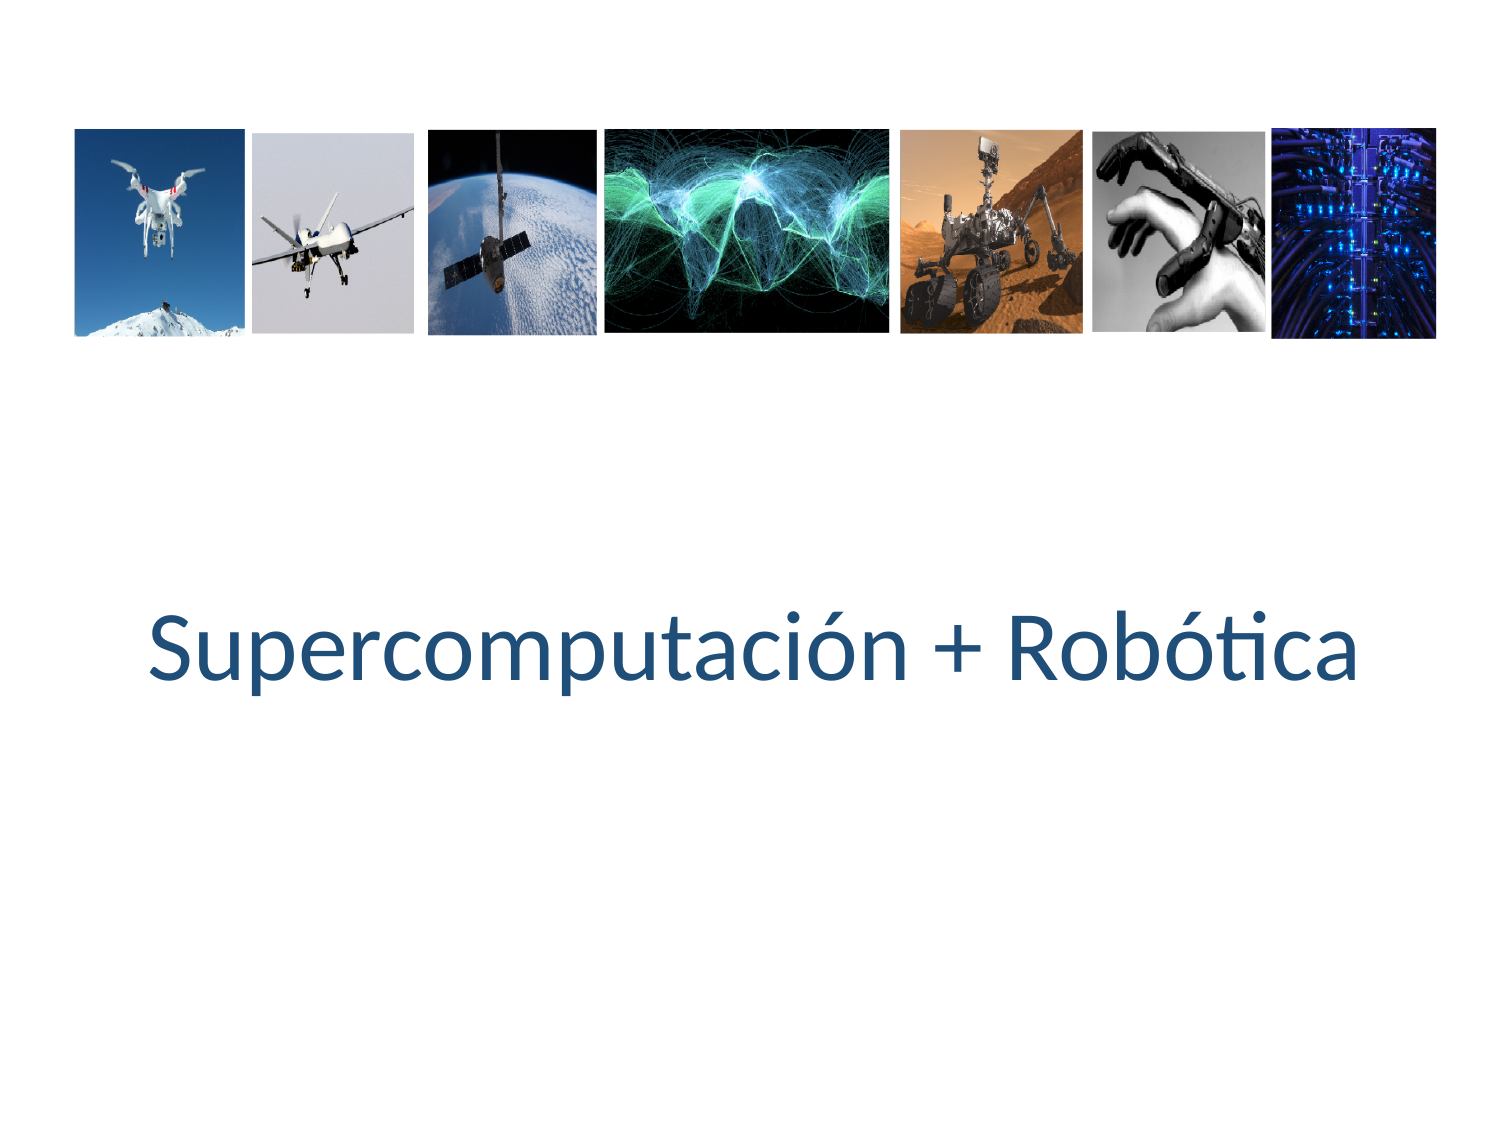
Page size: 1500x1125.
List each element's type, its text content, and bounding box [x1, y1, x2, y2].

picture [67, 122, 1442, 343]
text_box Supercomputación + Robótica [46, 573, 1464, 709]
